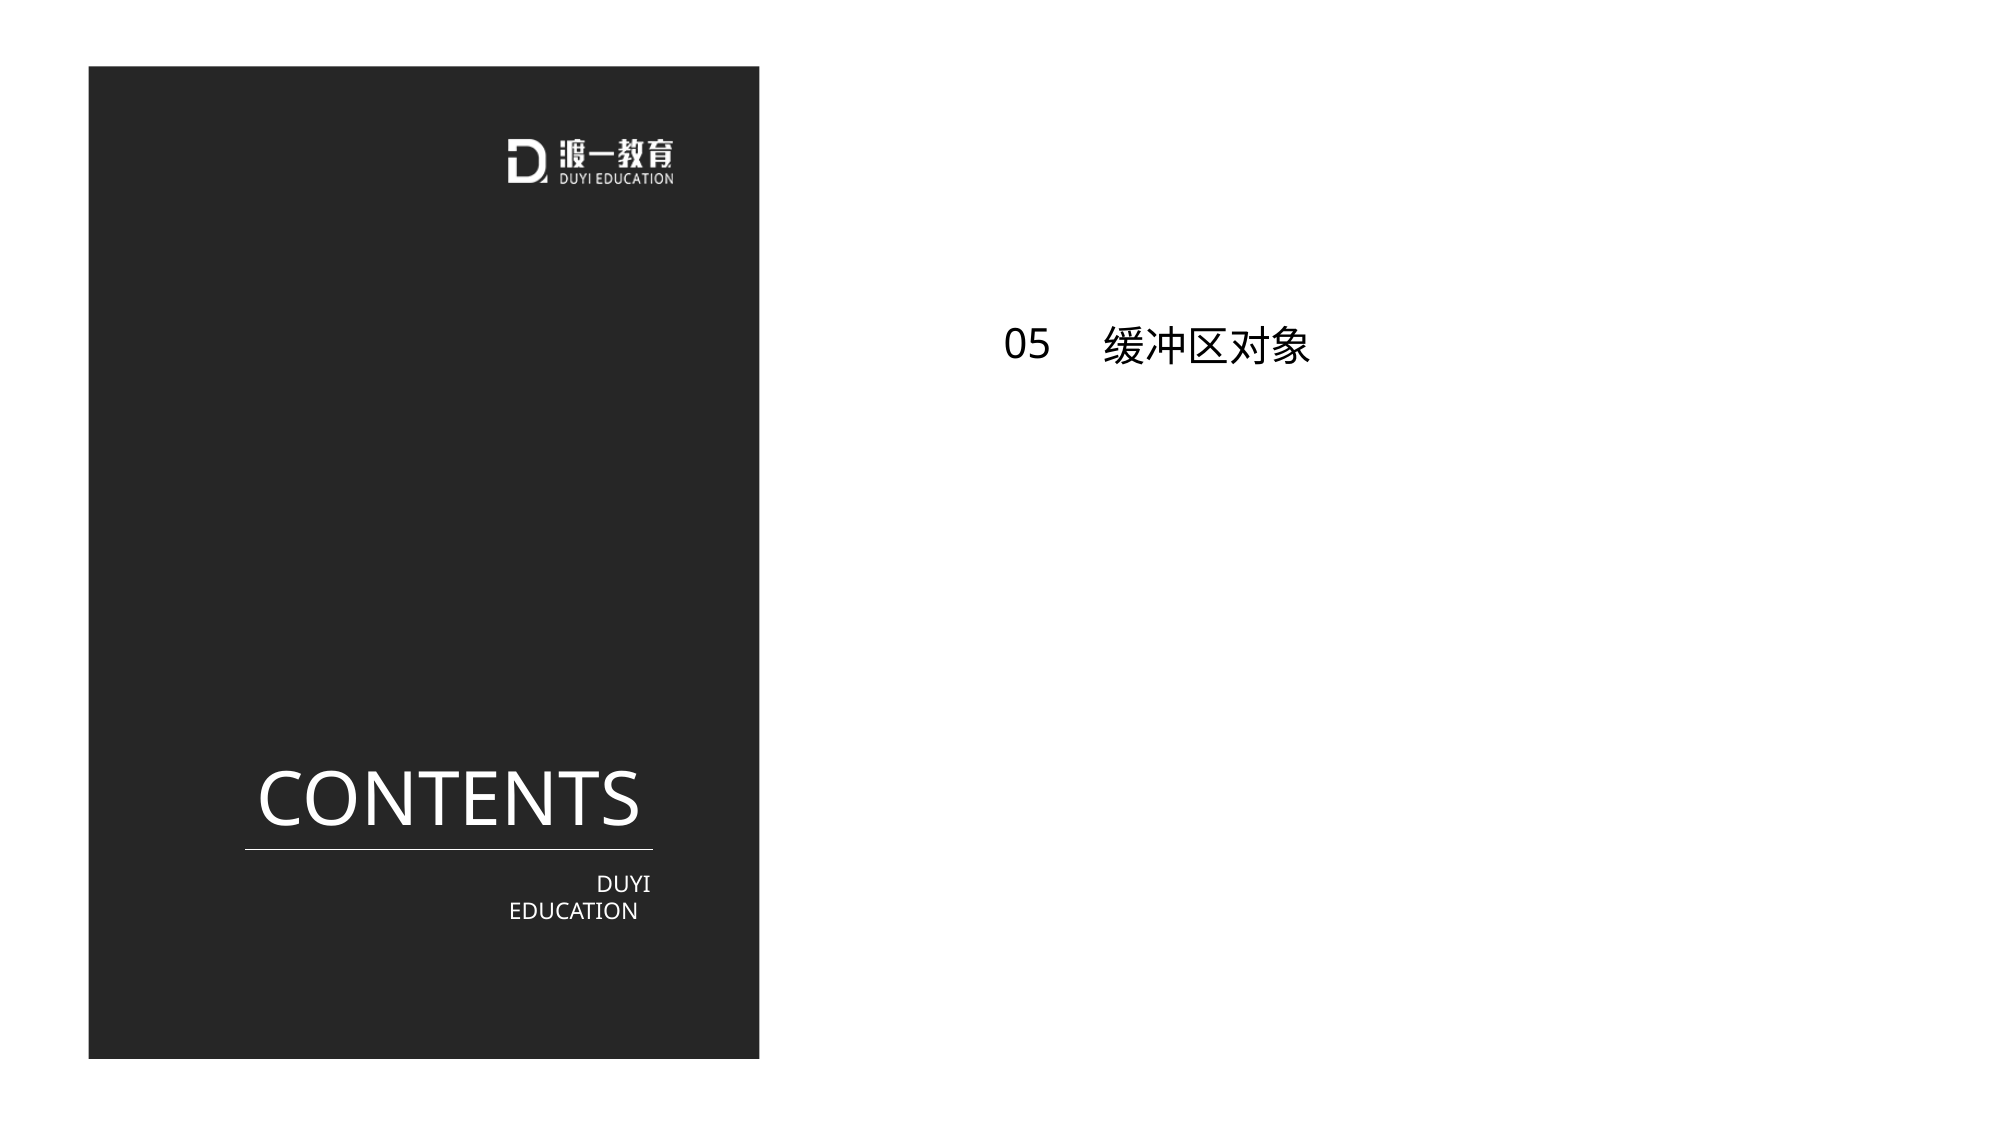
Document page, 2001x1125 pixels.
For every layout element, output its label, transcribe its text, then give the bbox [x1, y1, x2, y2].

title 05 [988, 297, 1074, 393]
picture [481, 116, 699, 206]
subtitle 缓冲区对象 [1074, 297, 1729, 393]
